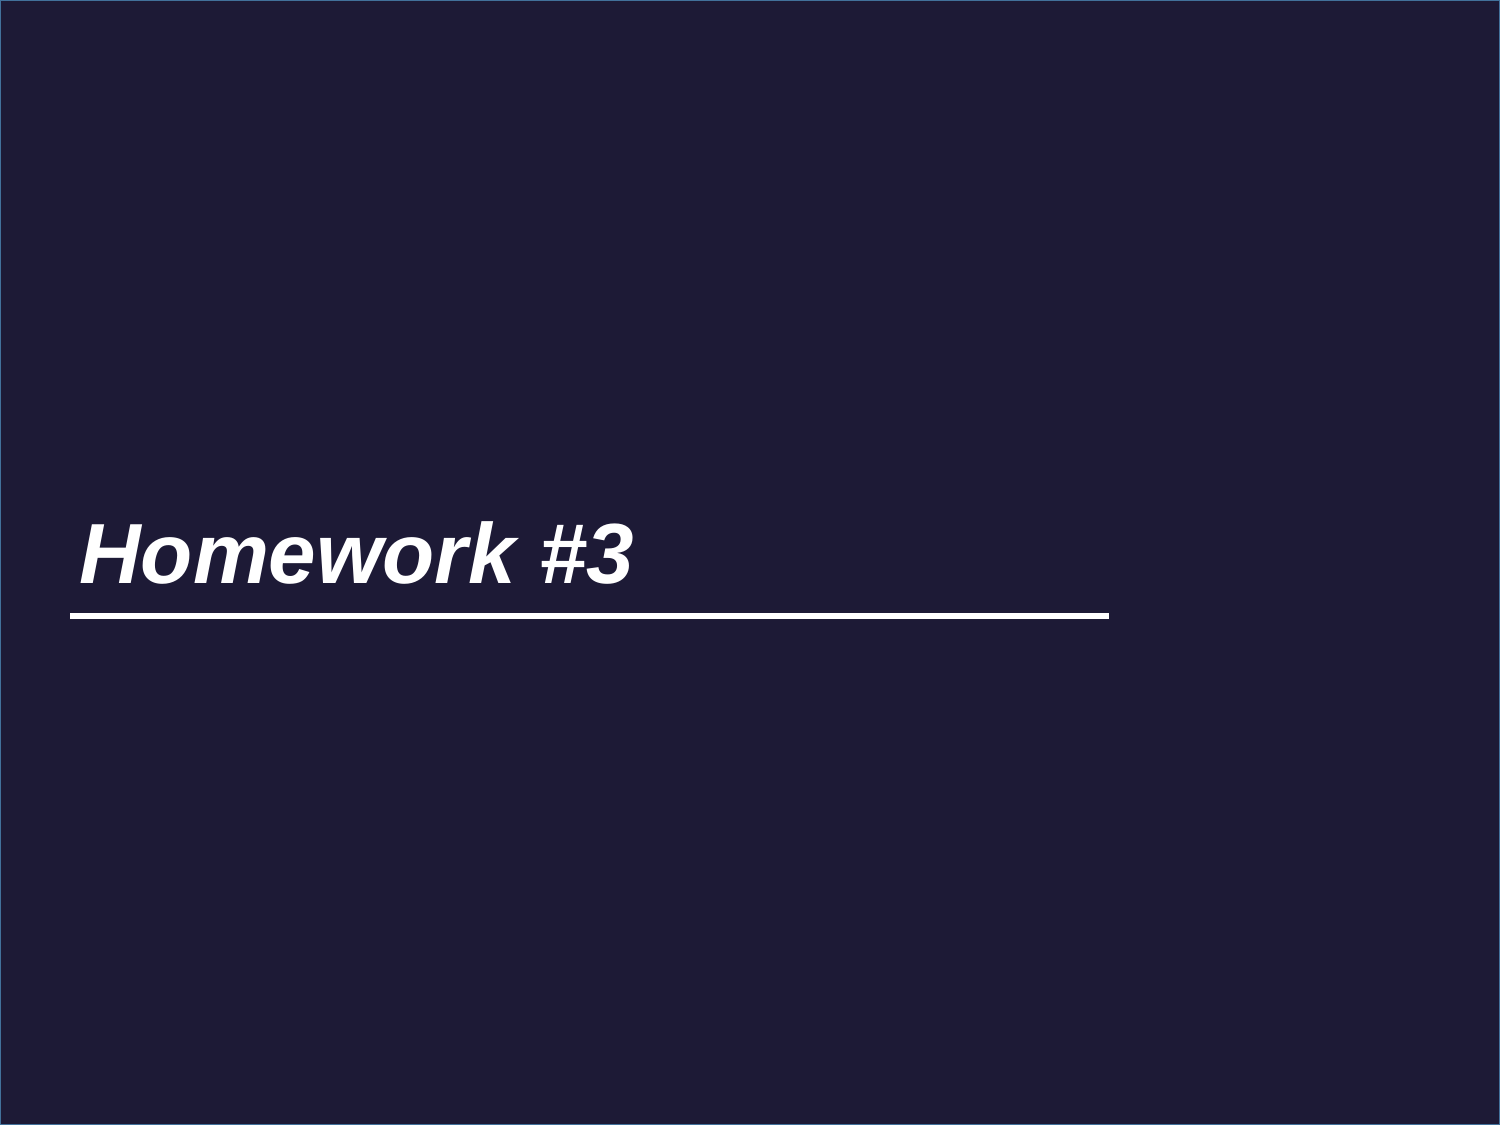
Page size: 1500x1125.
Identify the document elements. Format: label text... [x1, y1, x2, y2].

title Homework #3 [64, 484, 1415, 628]
